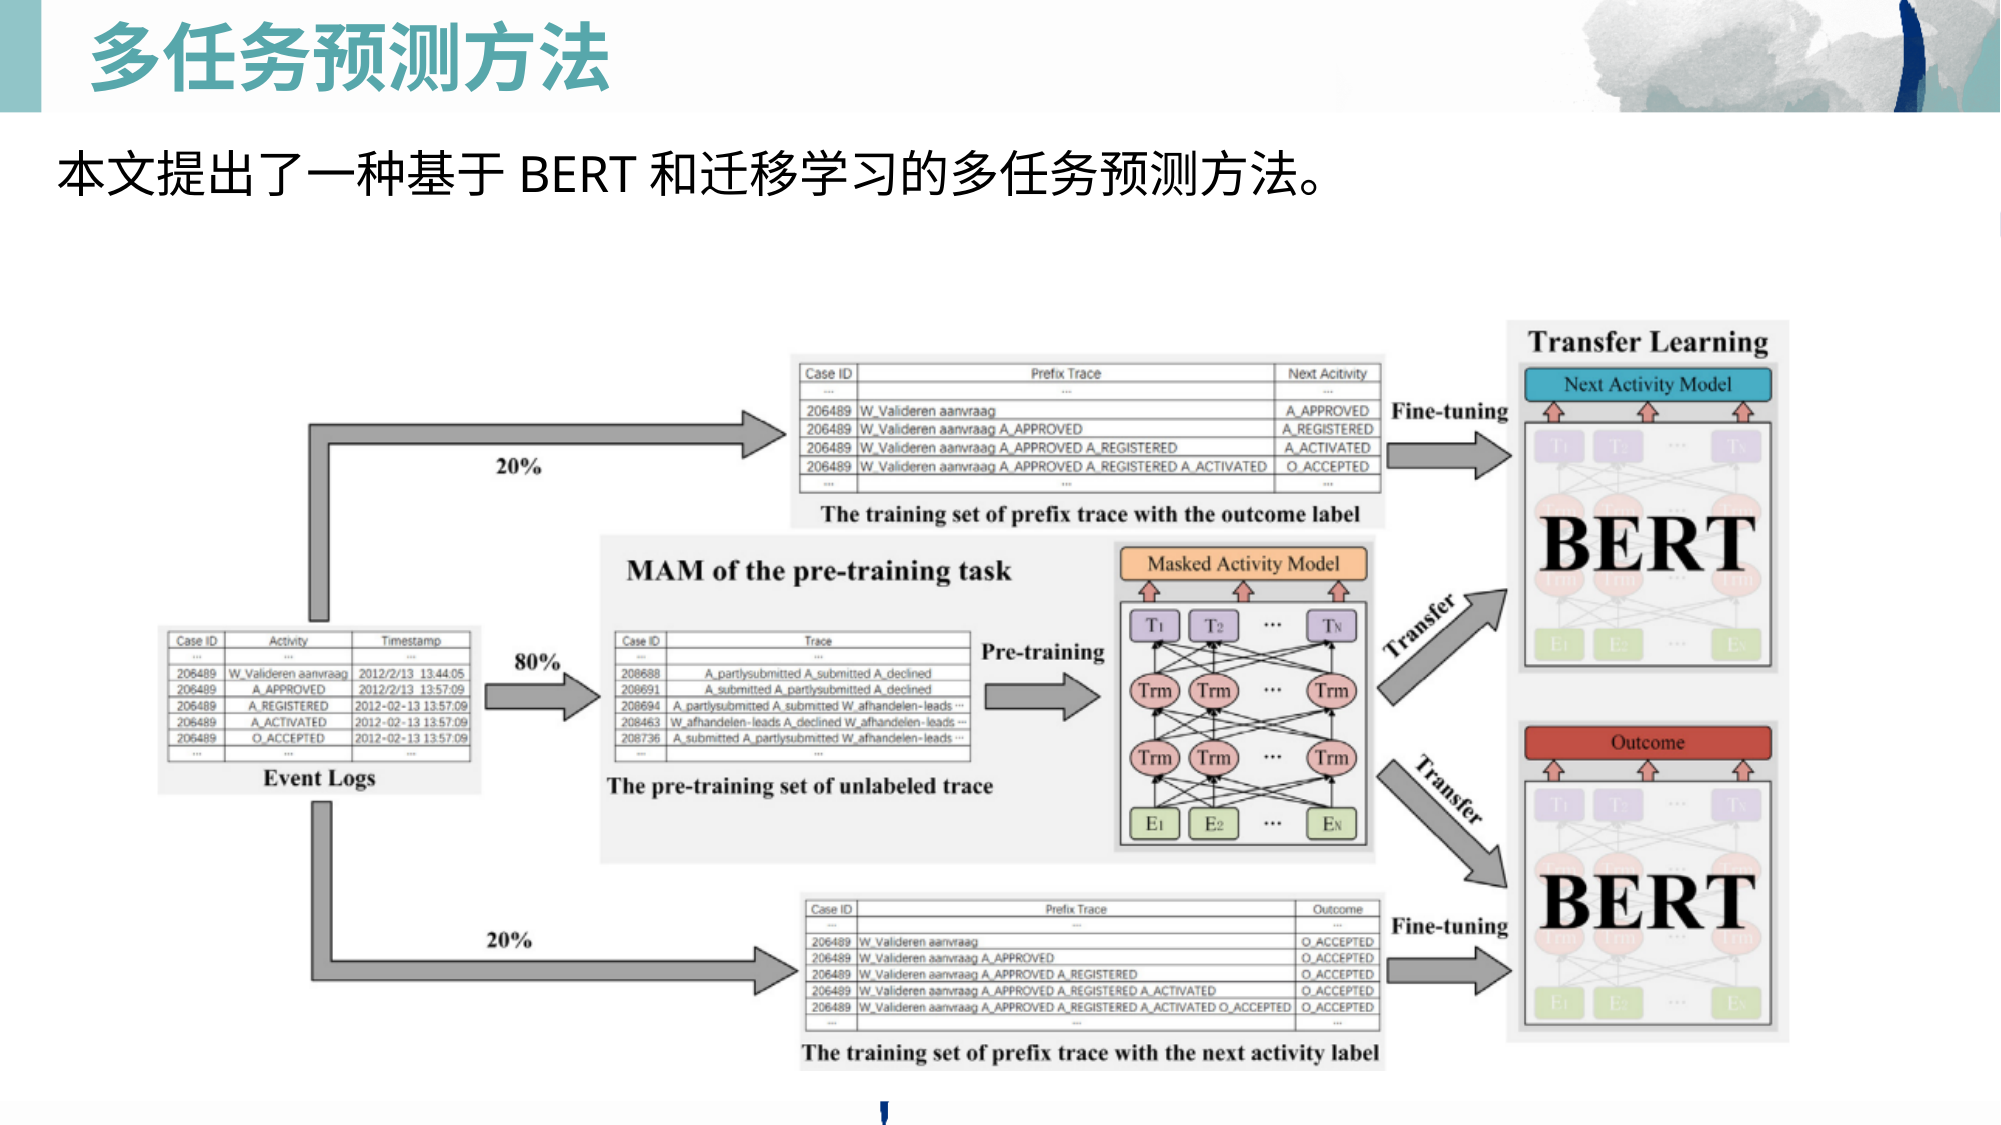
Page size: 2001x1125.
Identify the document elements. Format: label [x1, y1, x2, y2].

picture [147, 314, 1819, 1071]
text_box [0, 0, 2000, 1102]
picture [0, 0, 2001, 1125]
